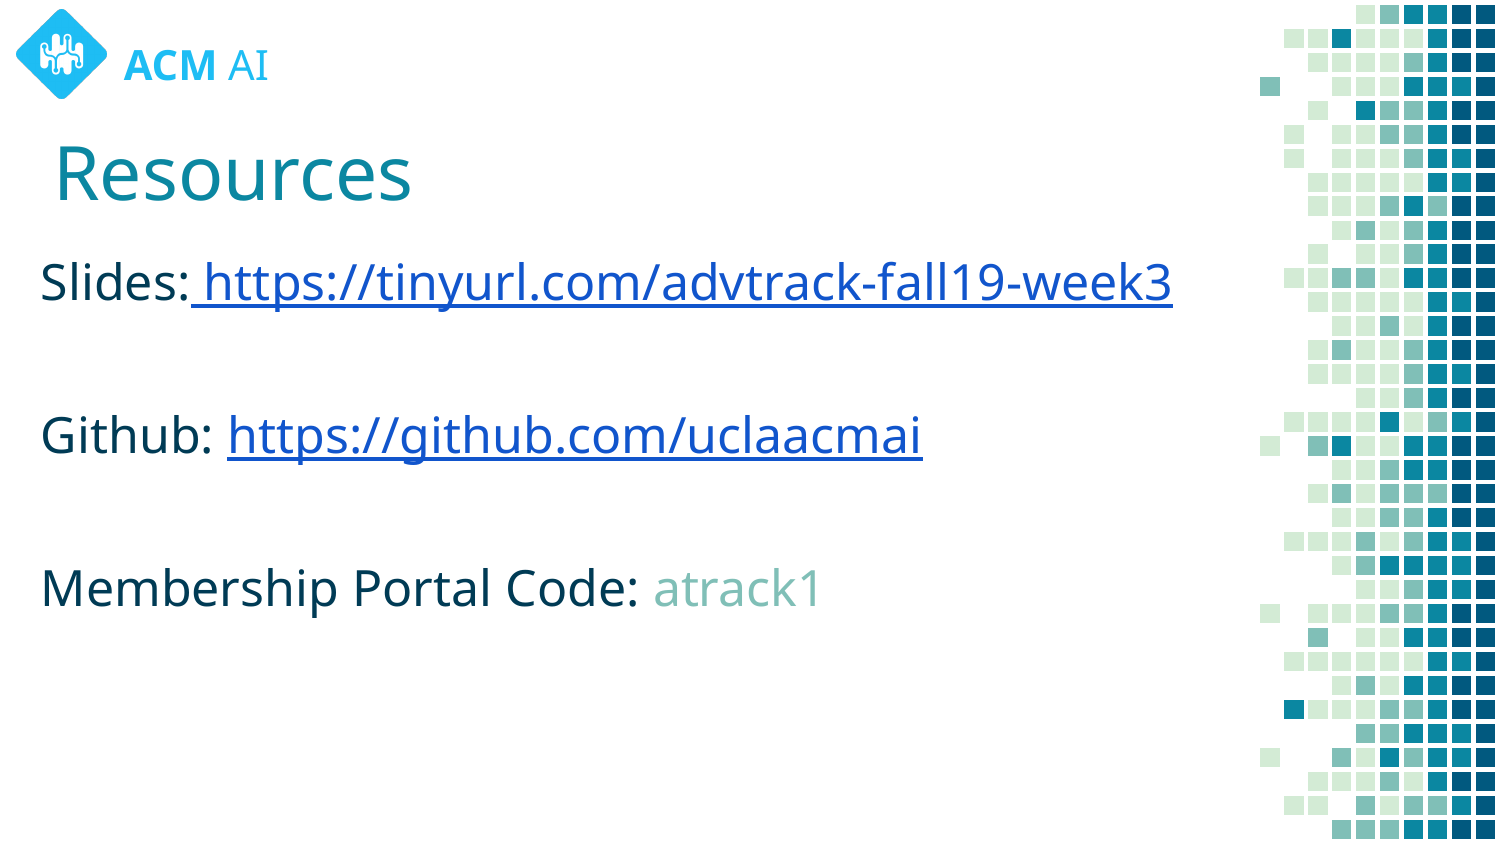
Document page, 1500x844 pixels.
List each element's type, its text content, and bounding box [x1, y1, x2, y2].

list Slides: https://tinyurl.com/advtrack-fall19-week3 Github: https://github.com/uclaacmai Membership Portal Code: atrack1 [25, 235, 1268, 770]
title Resources [38, 89, 1148, 230]
picture [16, 8, 107, 100]
text_box ACM AI [111, 23, 291, 84]
